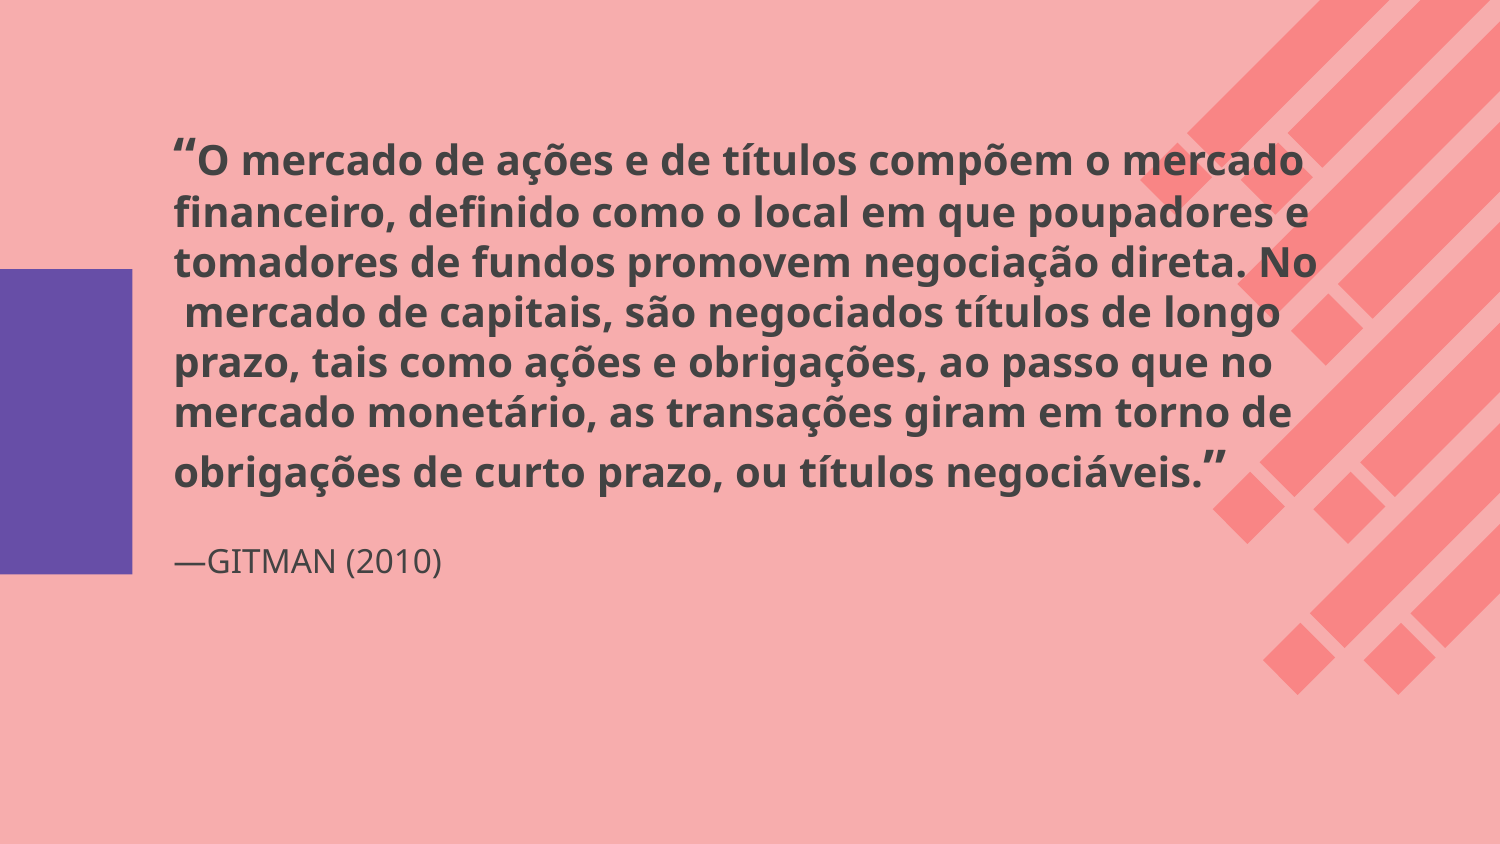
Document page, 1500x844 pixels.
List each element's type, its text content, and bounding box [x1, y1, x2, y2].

subtitle —GITMAN (2010) [158, 525, 930, 602]
title “O mercado de ações e de títulos compõem o mercado financeiro, definido como o local em que poupadores e tomadores de fundos promovem negociação direta. No mercado de capitais, são negociados títulos de longo prazo, tais como ações e obrigações, ao passo que no mercado monetário, as transações giram em torno de obrigações de curto prazo, ou títulos negociáveis.” [158, 111, 1341, 511]
